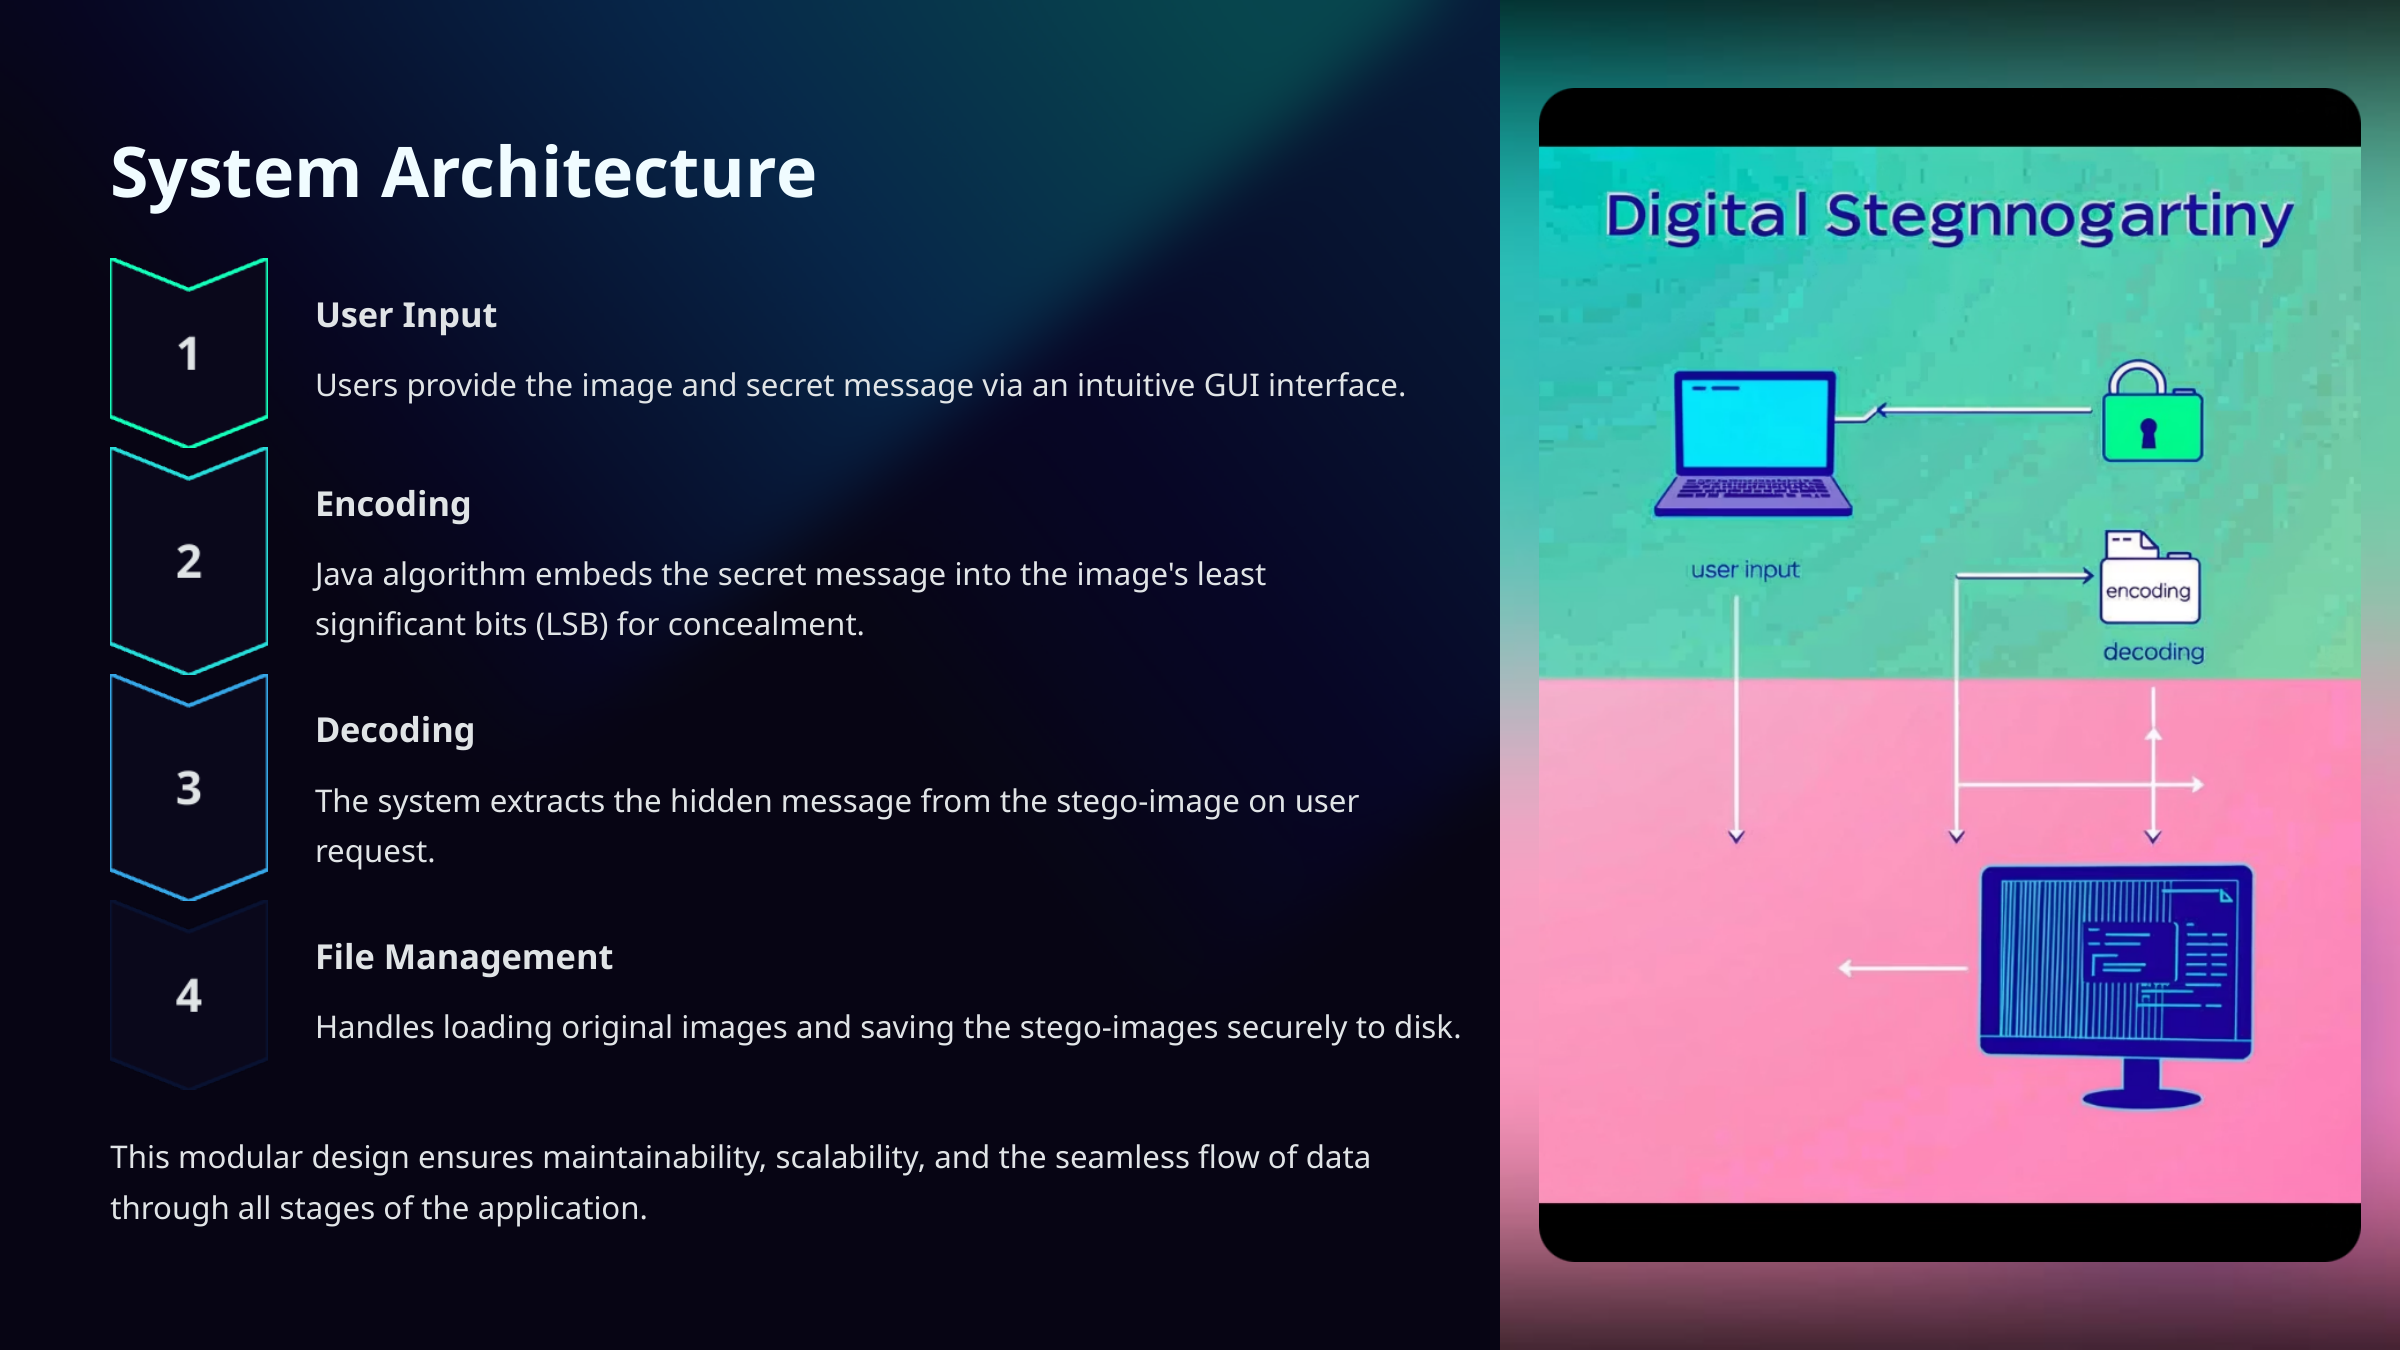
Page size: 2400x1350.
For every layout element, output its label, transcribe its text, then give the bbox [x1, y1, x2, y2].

picture [110, 258, 268, 1090]
text_box Encoding [315, 479, 666, 523]
text_box User Input [315, 290, 666, 334]
text_box System Architecture [110, 123, 811, 212]
picture [1499, 0, 2400, 1350]
text_box Handles loading original images and saving the stego-images securely to disk. [315, 994, 1390, 1046]
text_box This modular design ensures maintainability, scalability, and the seamless flow of data through all stages of the application. [110, 1125, 1390, 1227]
text_box Users provide the image and secret message via an intuitive GUI interface. [315, 352, 1390, 404]
text_box File Management [315, 932, 666, 977]
text_box Java algorithm embeds the secret message into the image's least significant bits (LSB) for concealment. [315, 541, 1390, 643]
text_box Decoding [315, 705, 666, 750]
text_box The system extracts the hidden message from the stego-image on user request. [315, 768, 1390, 870]
